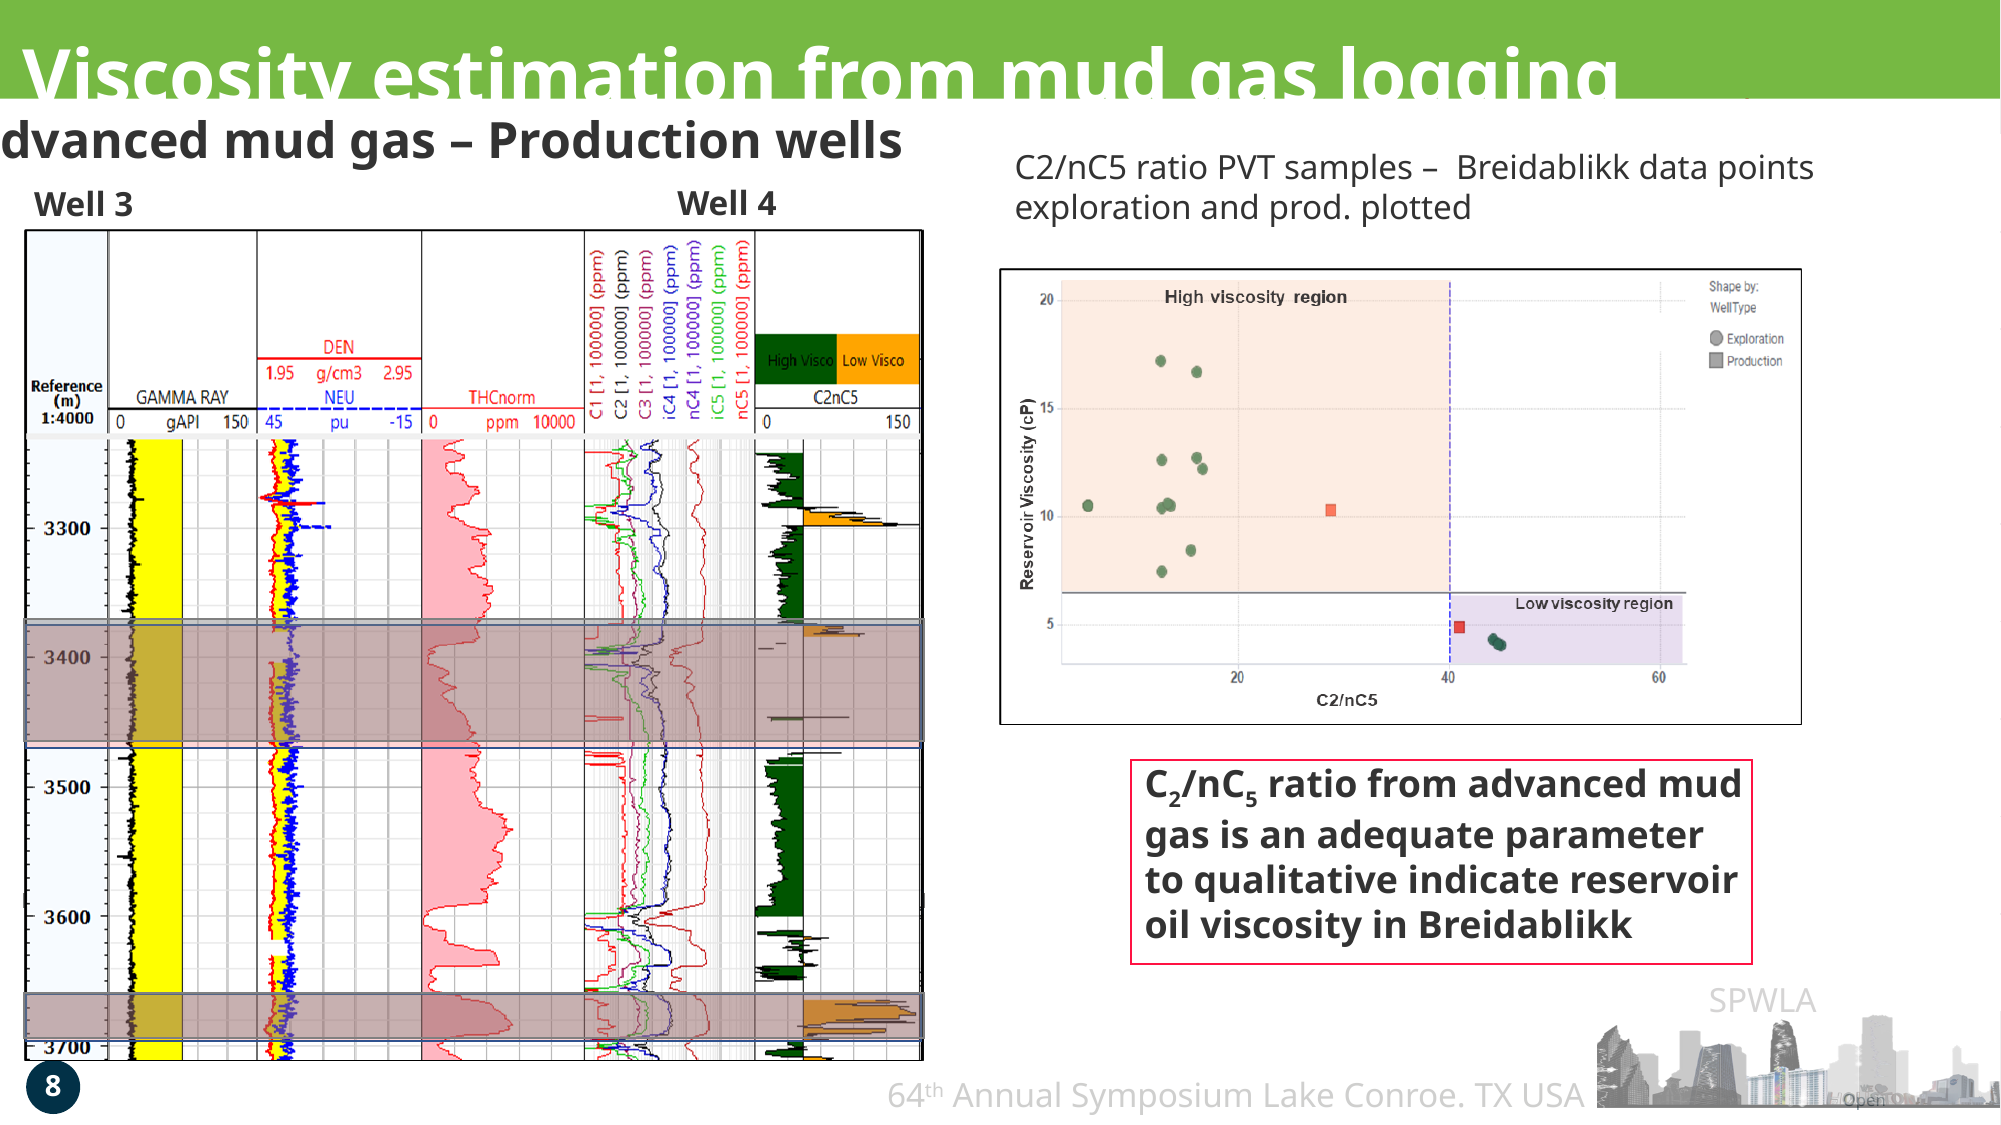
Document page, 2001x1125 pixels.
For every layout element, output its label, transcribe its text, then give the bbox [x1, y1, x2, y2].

text_box Advanced mud gas – Production wells [0, 100, 919, 176]
text_box Well 3 [19, 176, 149, 231]
text_box Well 4 [662, 176, 792, 229]
list C2/nC5 ratio from advanced mud gas is an adequate parameter to qualitative indicate reservoir oil viscosity in Breidablikk [1130, 759, 1753, 965]
text_box C2/nC5 ratio PVT samples – Breidablikk data points exploration and prod. plotted [999, 138, 1910, 234]
title Viscosity estimation from mud gas logging [0, 0, 2000, 99]
picture [24, 229, 924, 1061]
picture [999, 268, 1802, 725]
